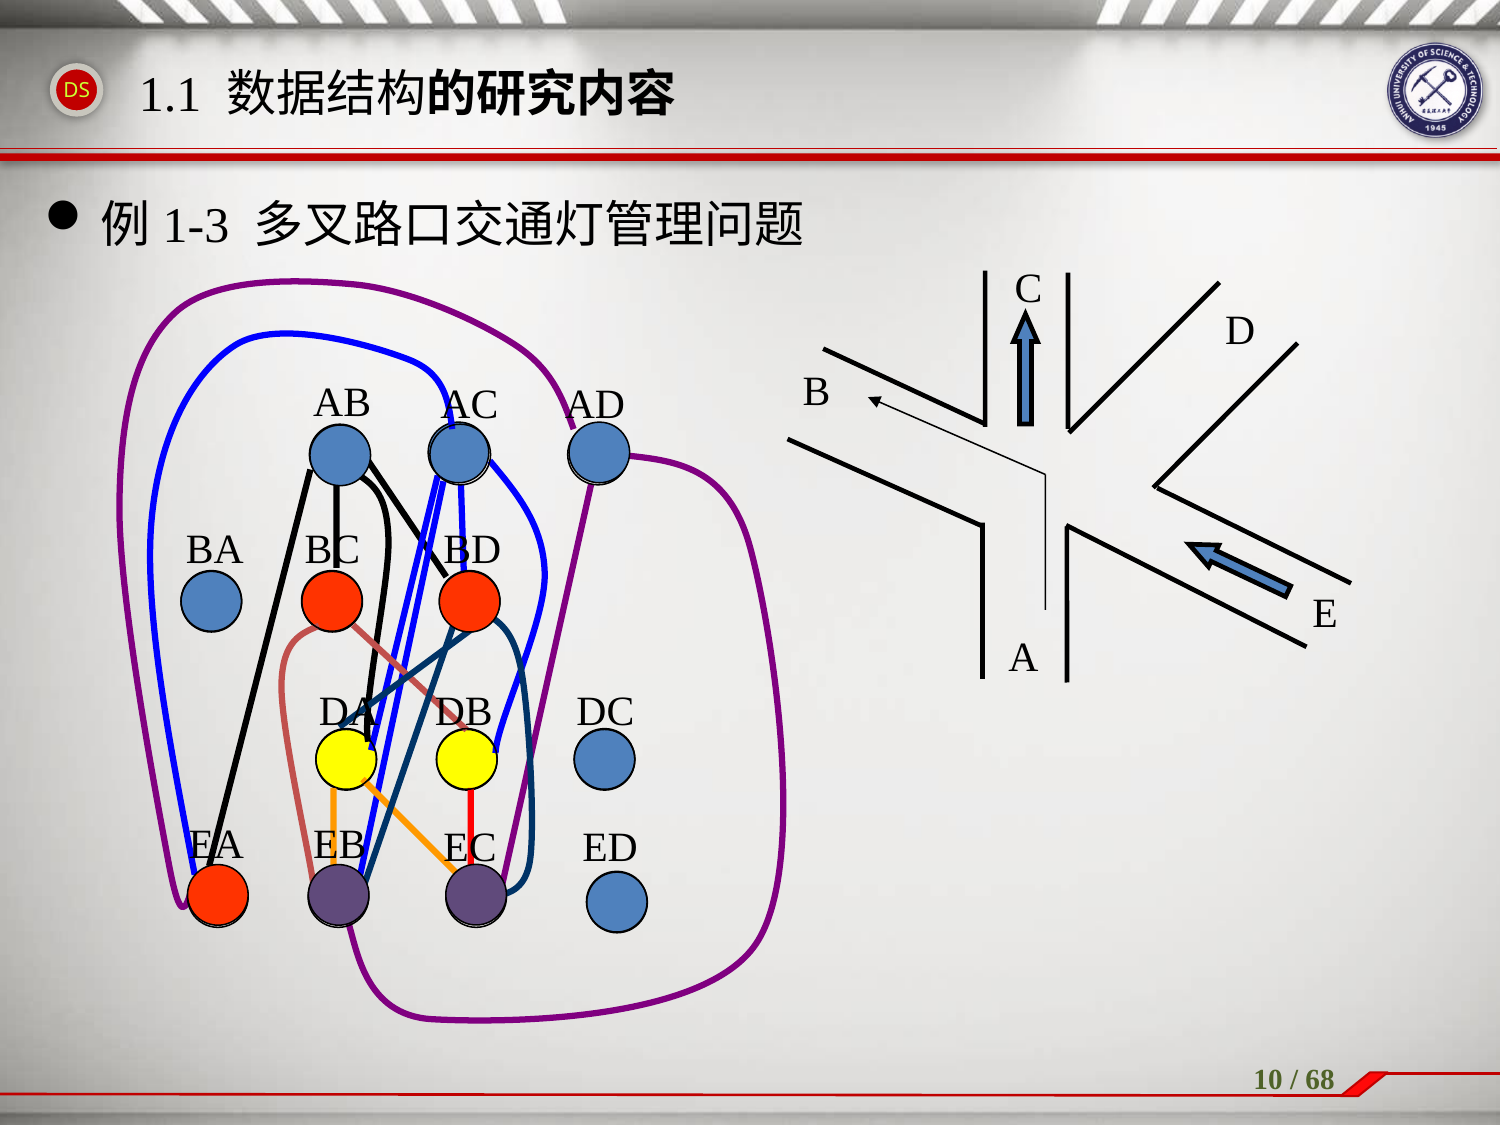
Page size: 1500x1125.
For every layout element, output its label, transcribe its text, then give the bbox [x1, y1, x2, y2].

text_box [170, 366, 654, 933]
picture [0, 0, 1500, 153]
list 例1-3 多叉路口交通灯管理问题 [29, 184, 1471, 1083]
title 1.1 数据结构的研究内容 [123, 44, 1318, 138]
picture [0, 1075, 1500, 1125]
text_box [867, 396, 1046, 611]
picture [0, 161, 1500, 1094]
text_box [787, 252, 1354, 688]
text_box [118, 276, 810, 1024]
